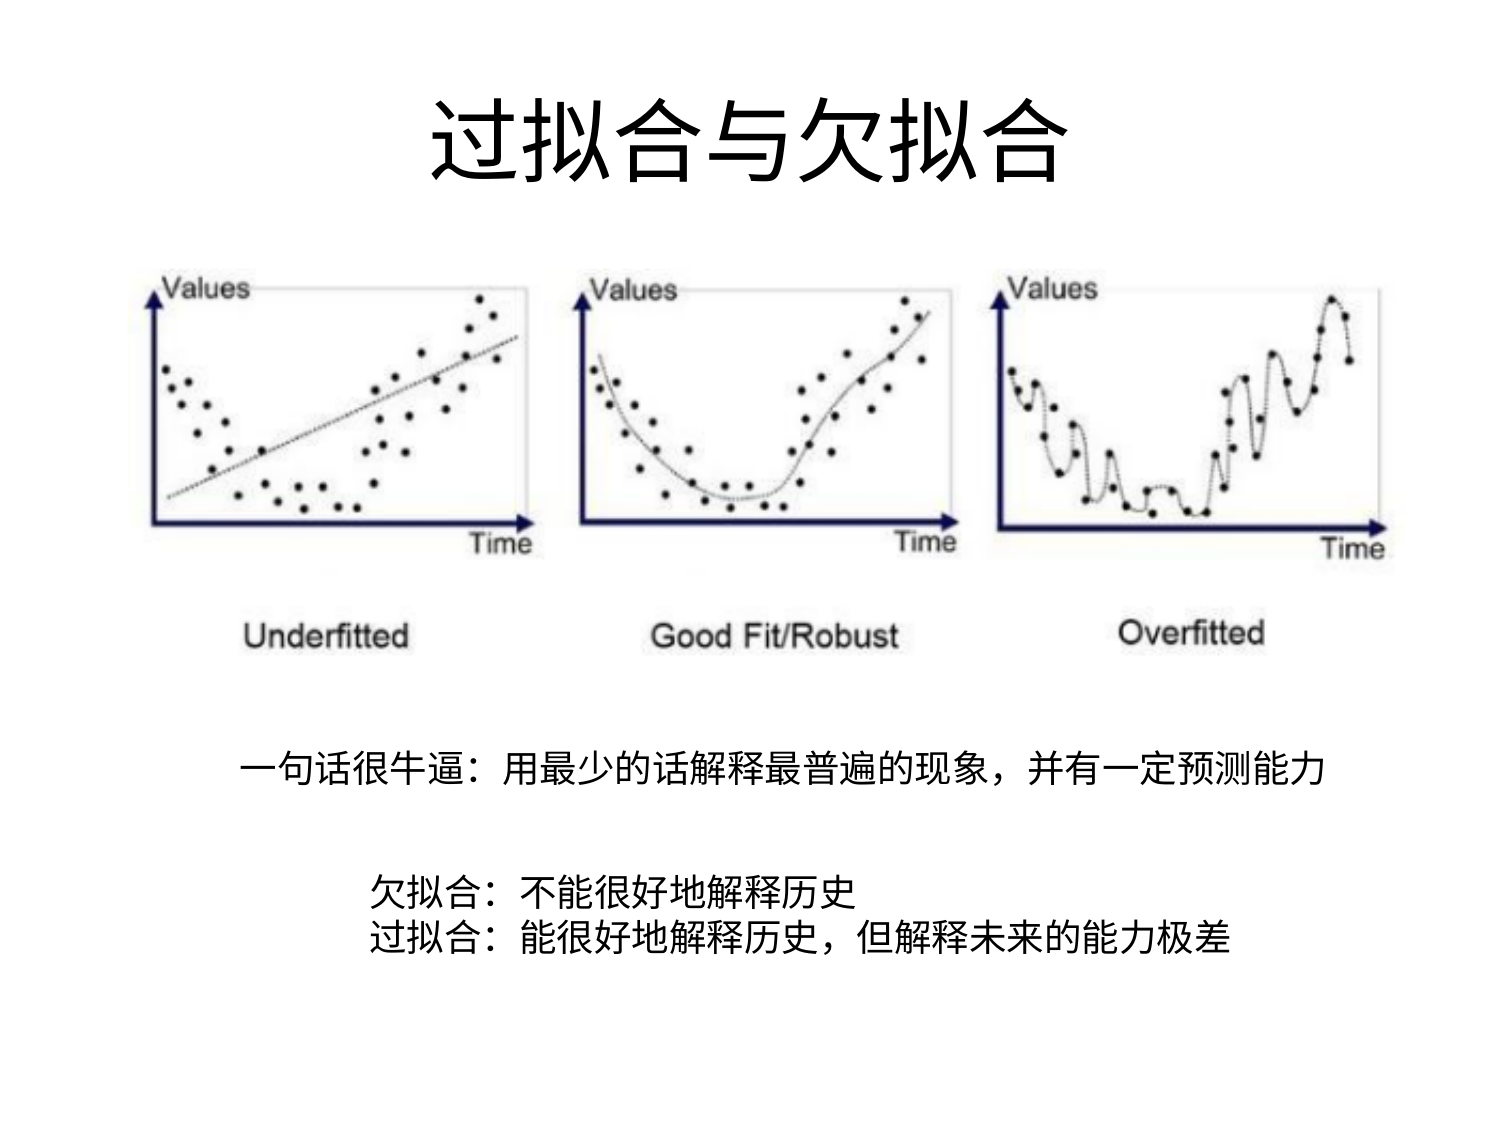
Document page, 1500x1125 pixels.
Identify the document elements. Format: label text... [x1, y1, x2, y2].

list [94, 235, 1406, 674]
title 过拟合与欠拟合 [75, 45, 1425, 233]
text_box 欠拟合：不能很好地解释历史 过拟合：能很好地解释历史，但解释未来的能力极差 [354, 861, 1247, 1012]
text_box 一句话很牛逼：用最少的话解释最普遍的现象，并有一定预测能力 [224, 737, 1500, 797]
